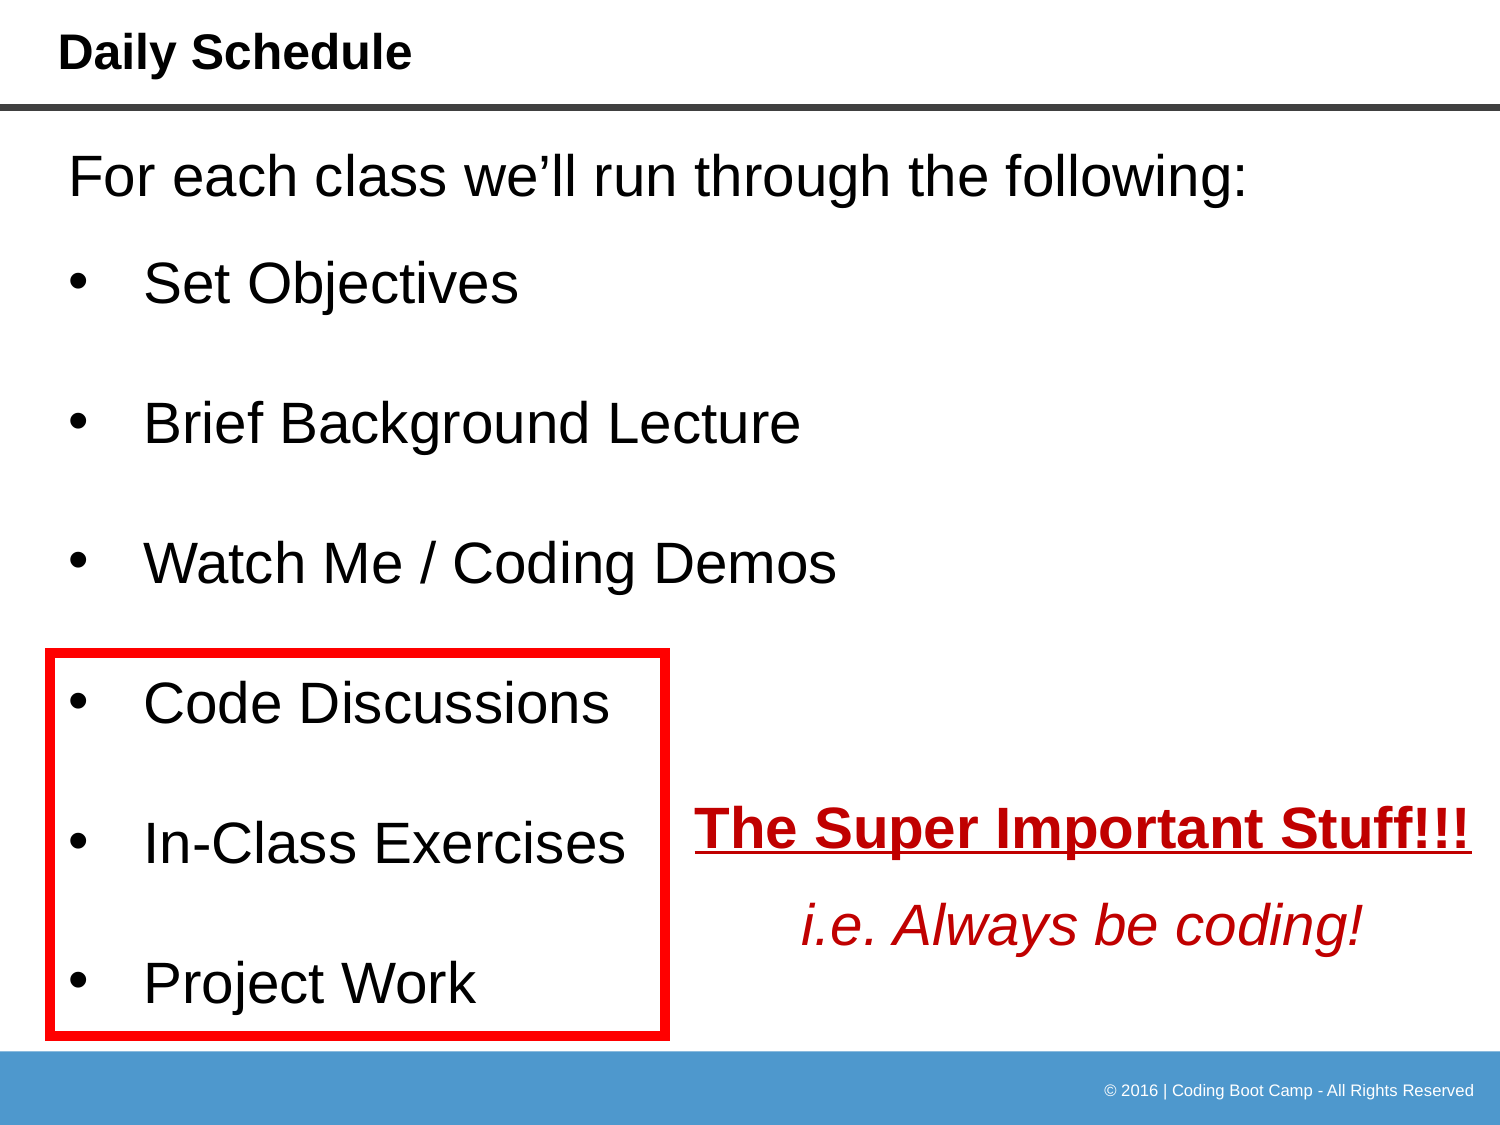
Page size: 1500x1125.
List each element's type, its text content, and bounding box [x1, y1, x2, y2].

text_box For each class we’ll run through the following: Set Objectives Brief Background Lecture Watch Me / Coding Demos Code Discussions In-Class Exercises Project Work [16, 122, 1484, 1030]
text_box i.e. Always be coding! [794, 880, 1373, 965]
text_box The Super Important Stuff!!! [686, 782, 1480, 868]
text_box [49, 653, 665, 1037]
title Daily Schedule [49, 0, 948, 108]
